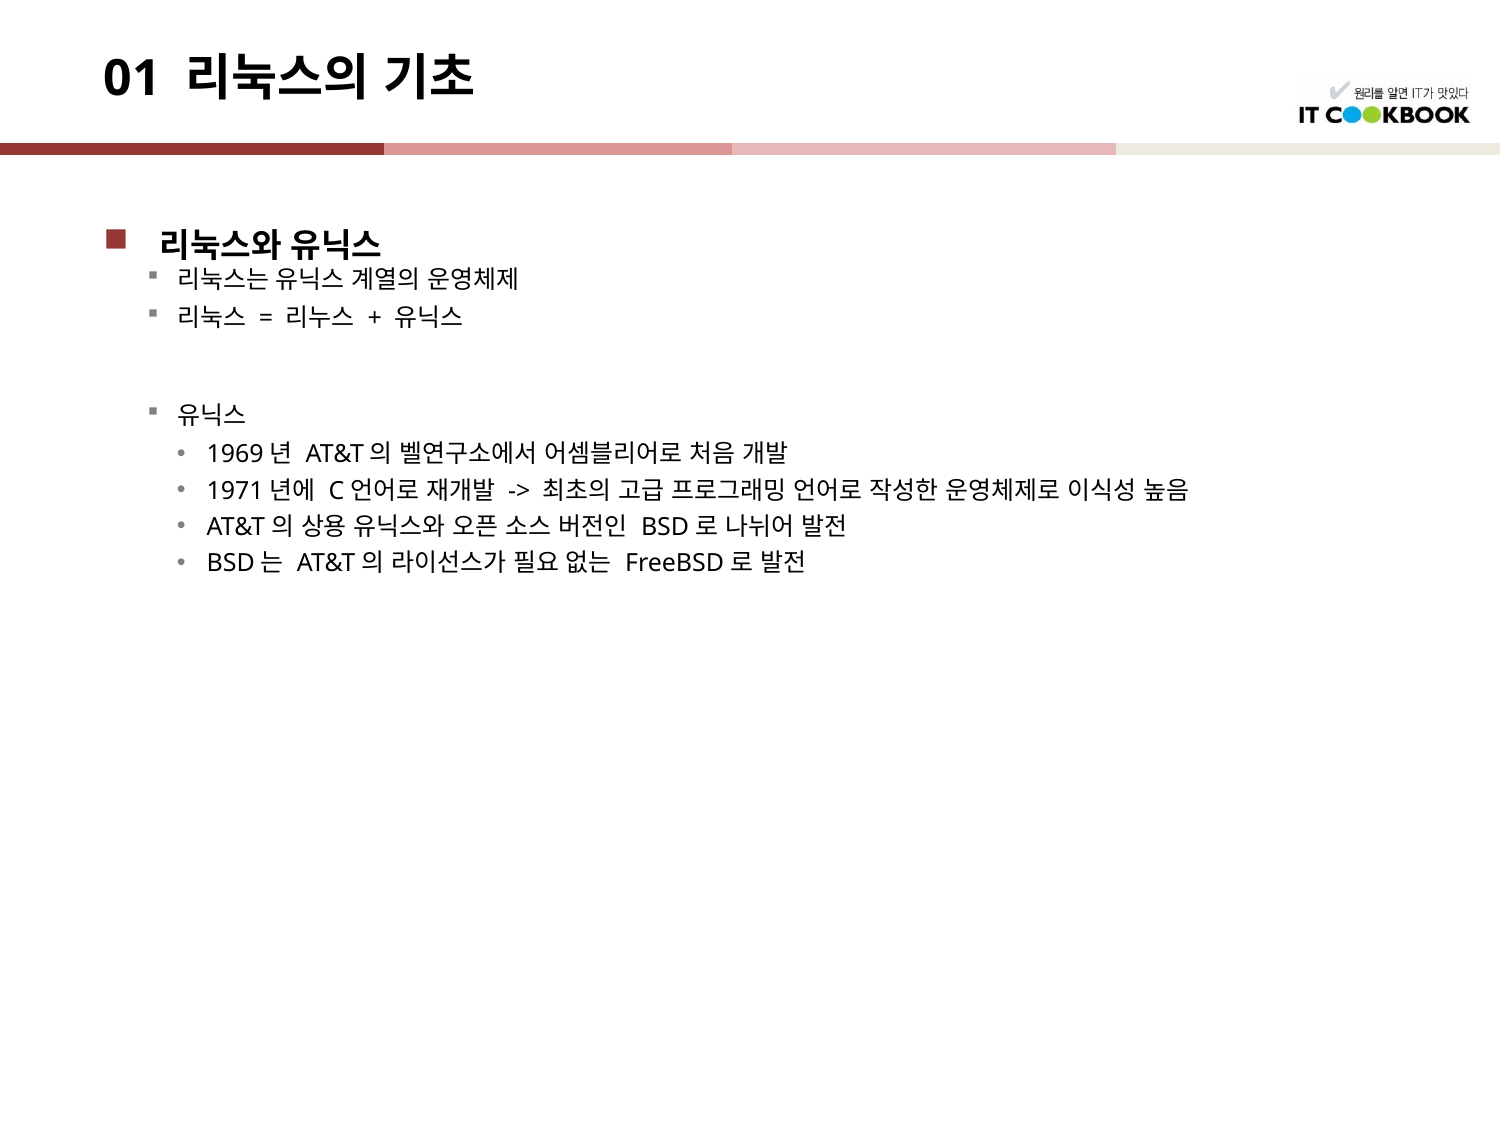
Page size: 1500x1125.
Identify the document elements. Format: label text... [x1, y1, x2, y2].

list 리눅스와 유닉스 리눅스는 유닉스 계열의 운영체제 리눅스 = 리누스 + 유닉스 유닉스 1969년 AT&T의 벨연구소에서 어셈블리어로 처음 개발 1971년에 C언어로 재개발 -> 최초의 고급 프로그래밍 언어로 작성한 운영체제로 이식성 높음 AT&T의 상용 유닉스와 오픈 소스 버전인 BSD로 나뉘어 발전 BSD는 AT&T의 라이선스가 필요 없는 FreeBSD로 발전 [88, 196, 1436, 1083]
picture [1295, 78, 1473, 125]
title 01 리눅스의 기초 [88, 30, 1330, 121]
